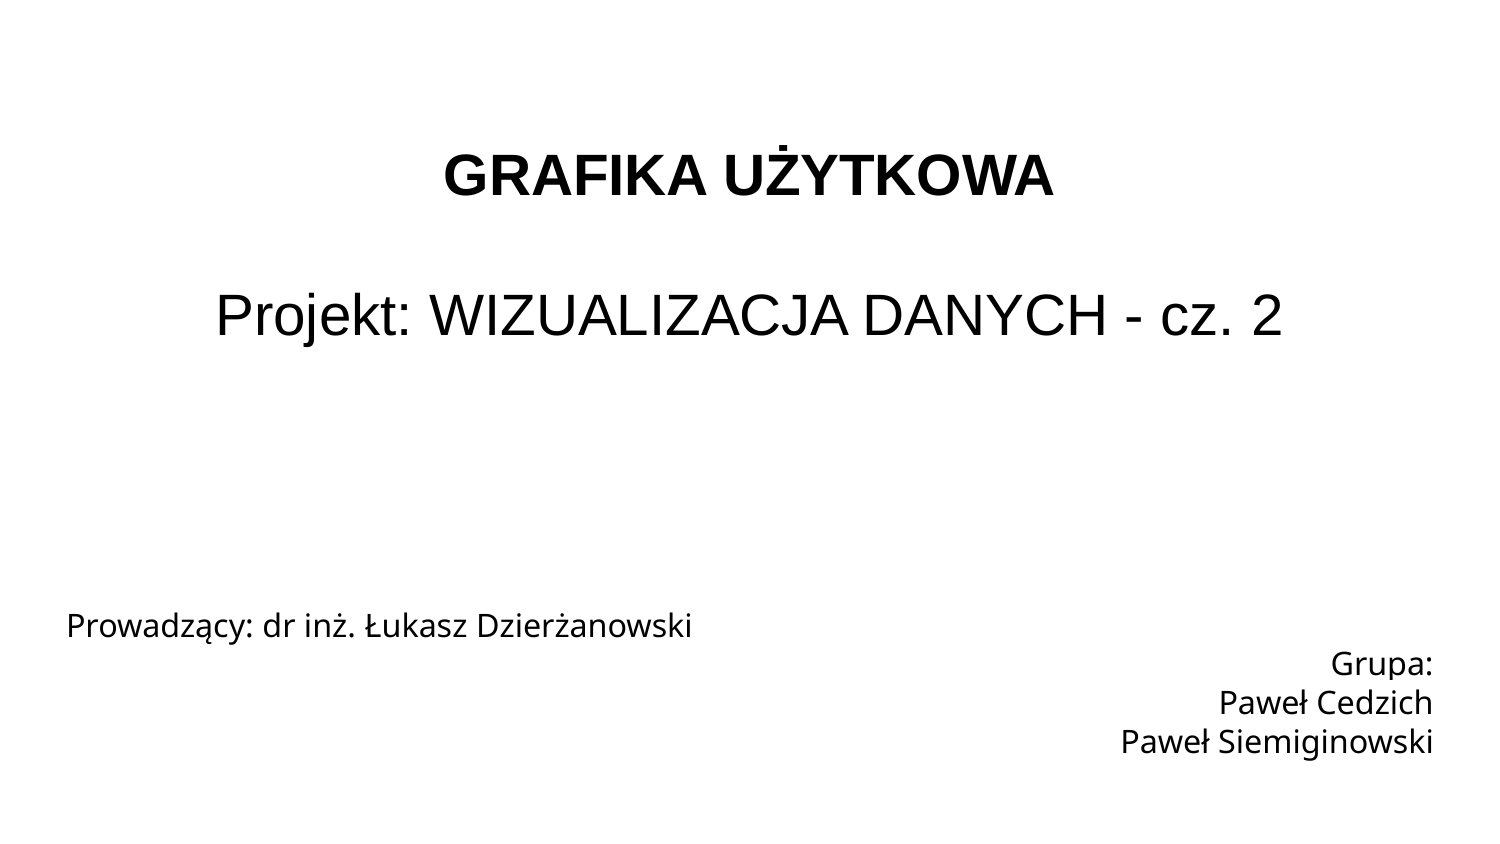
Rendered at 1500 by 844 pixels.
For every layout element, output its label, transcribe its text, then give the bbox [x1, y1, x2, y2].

title GRAFIKA UŻYTKOWA Projekt: WIZUALIZACJA DANYCH - cz. 2 [51, 122, 1449, 459]
subtitle Prowadzący: dr inż. Łukasz Dzierżanowski Grupa: Paweł Cedzich Paweł Siemiginowski [51, 589, 1449, 807]
